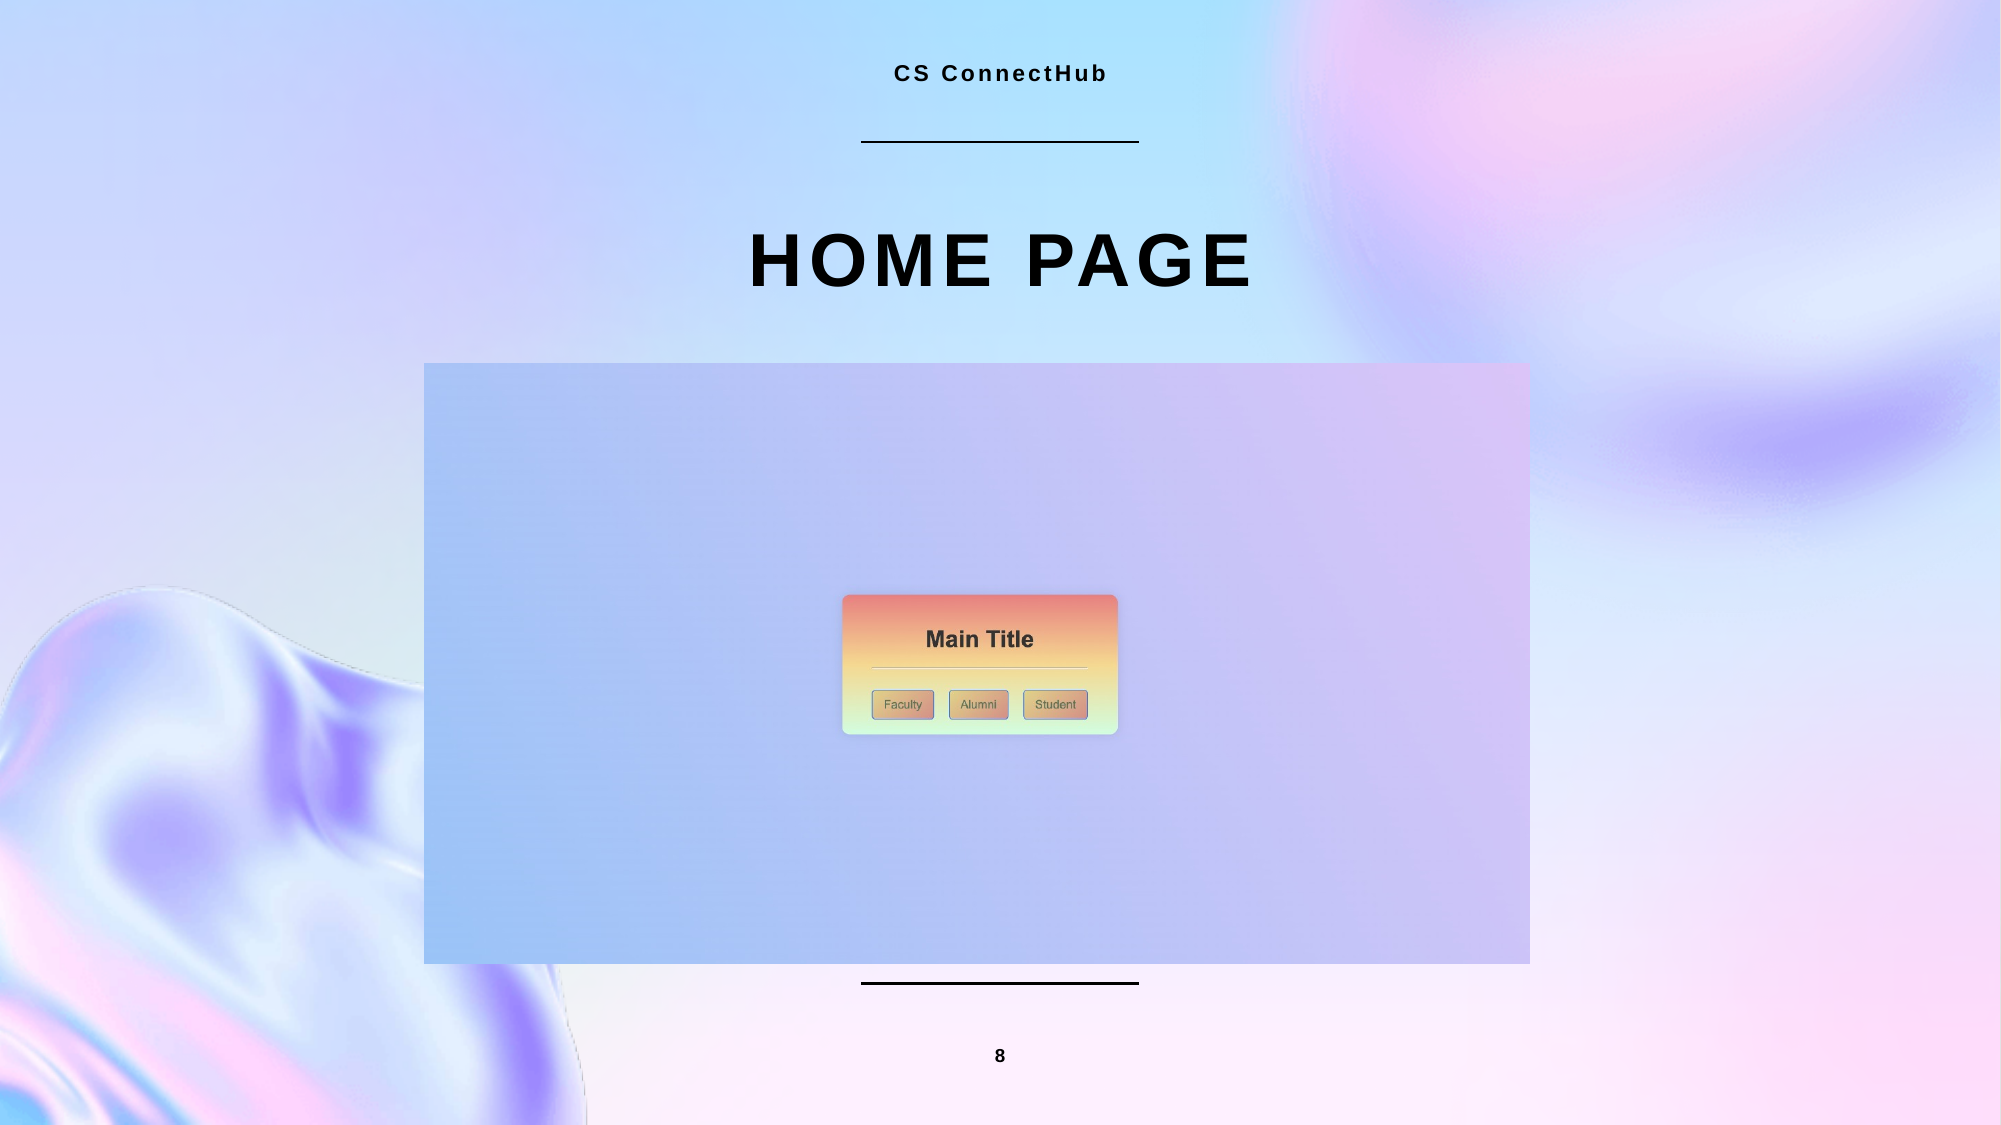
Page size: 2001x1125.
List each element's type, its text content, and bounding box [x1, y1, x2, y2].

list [424, 363, 1530, 964]
footer CS ConnectHub [662, 1, 1338, 143]
title HOME PAGE [100, 118, 1901, 377]
picture [0, 0, 2001, 1125]
slide_number 8 [662, 985, 1338, 1125]
